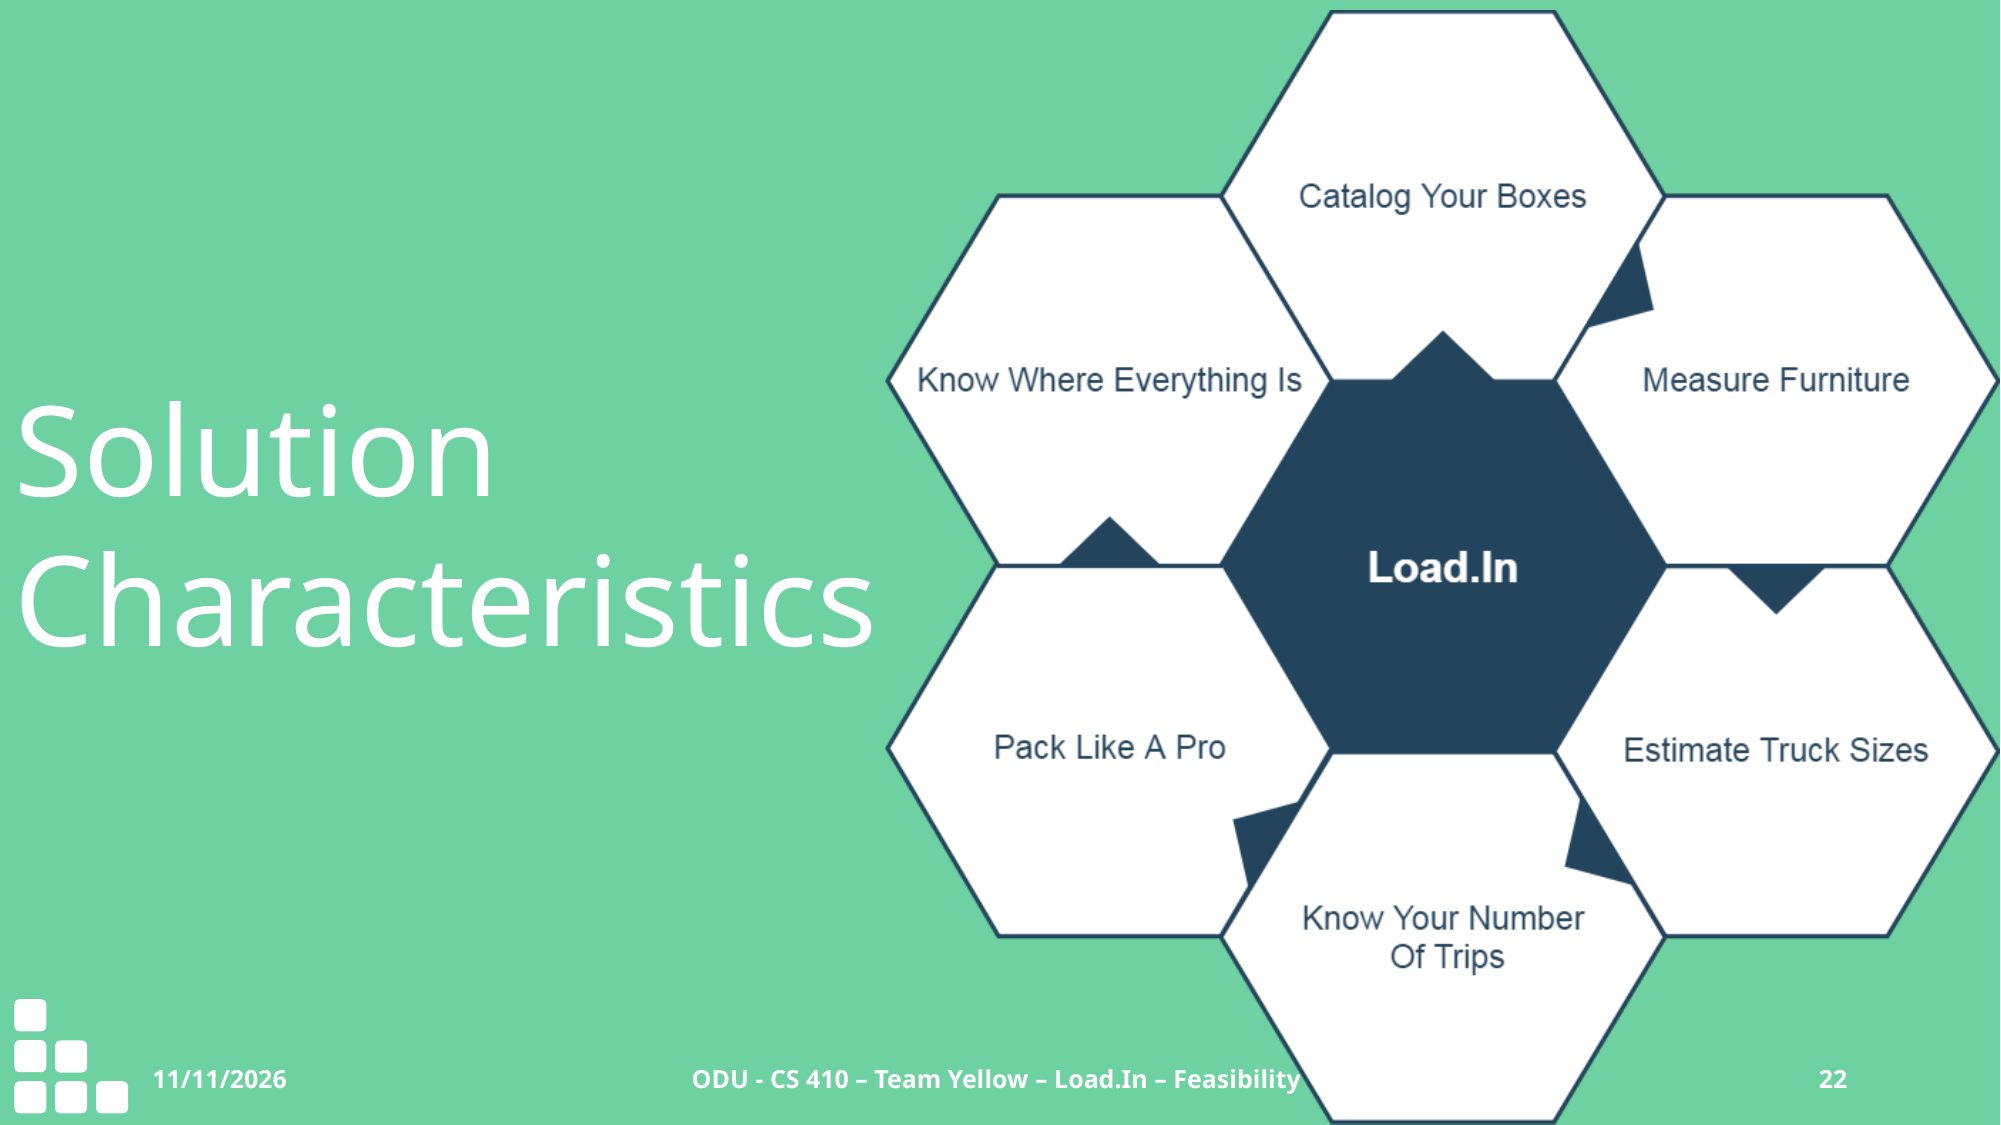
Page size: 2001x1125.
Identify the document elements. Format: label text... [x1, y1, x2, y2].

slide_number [137, 1035, 588, 1125]
footer ODU - CS 410 – Team Yellow – Load.In – Feasibility [662, 1035, 885, 1125]
text_box Solution Characteristics [0, 363, 885, 679]
picture [885, 10, 2000, 1125]
